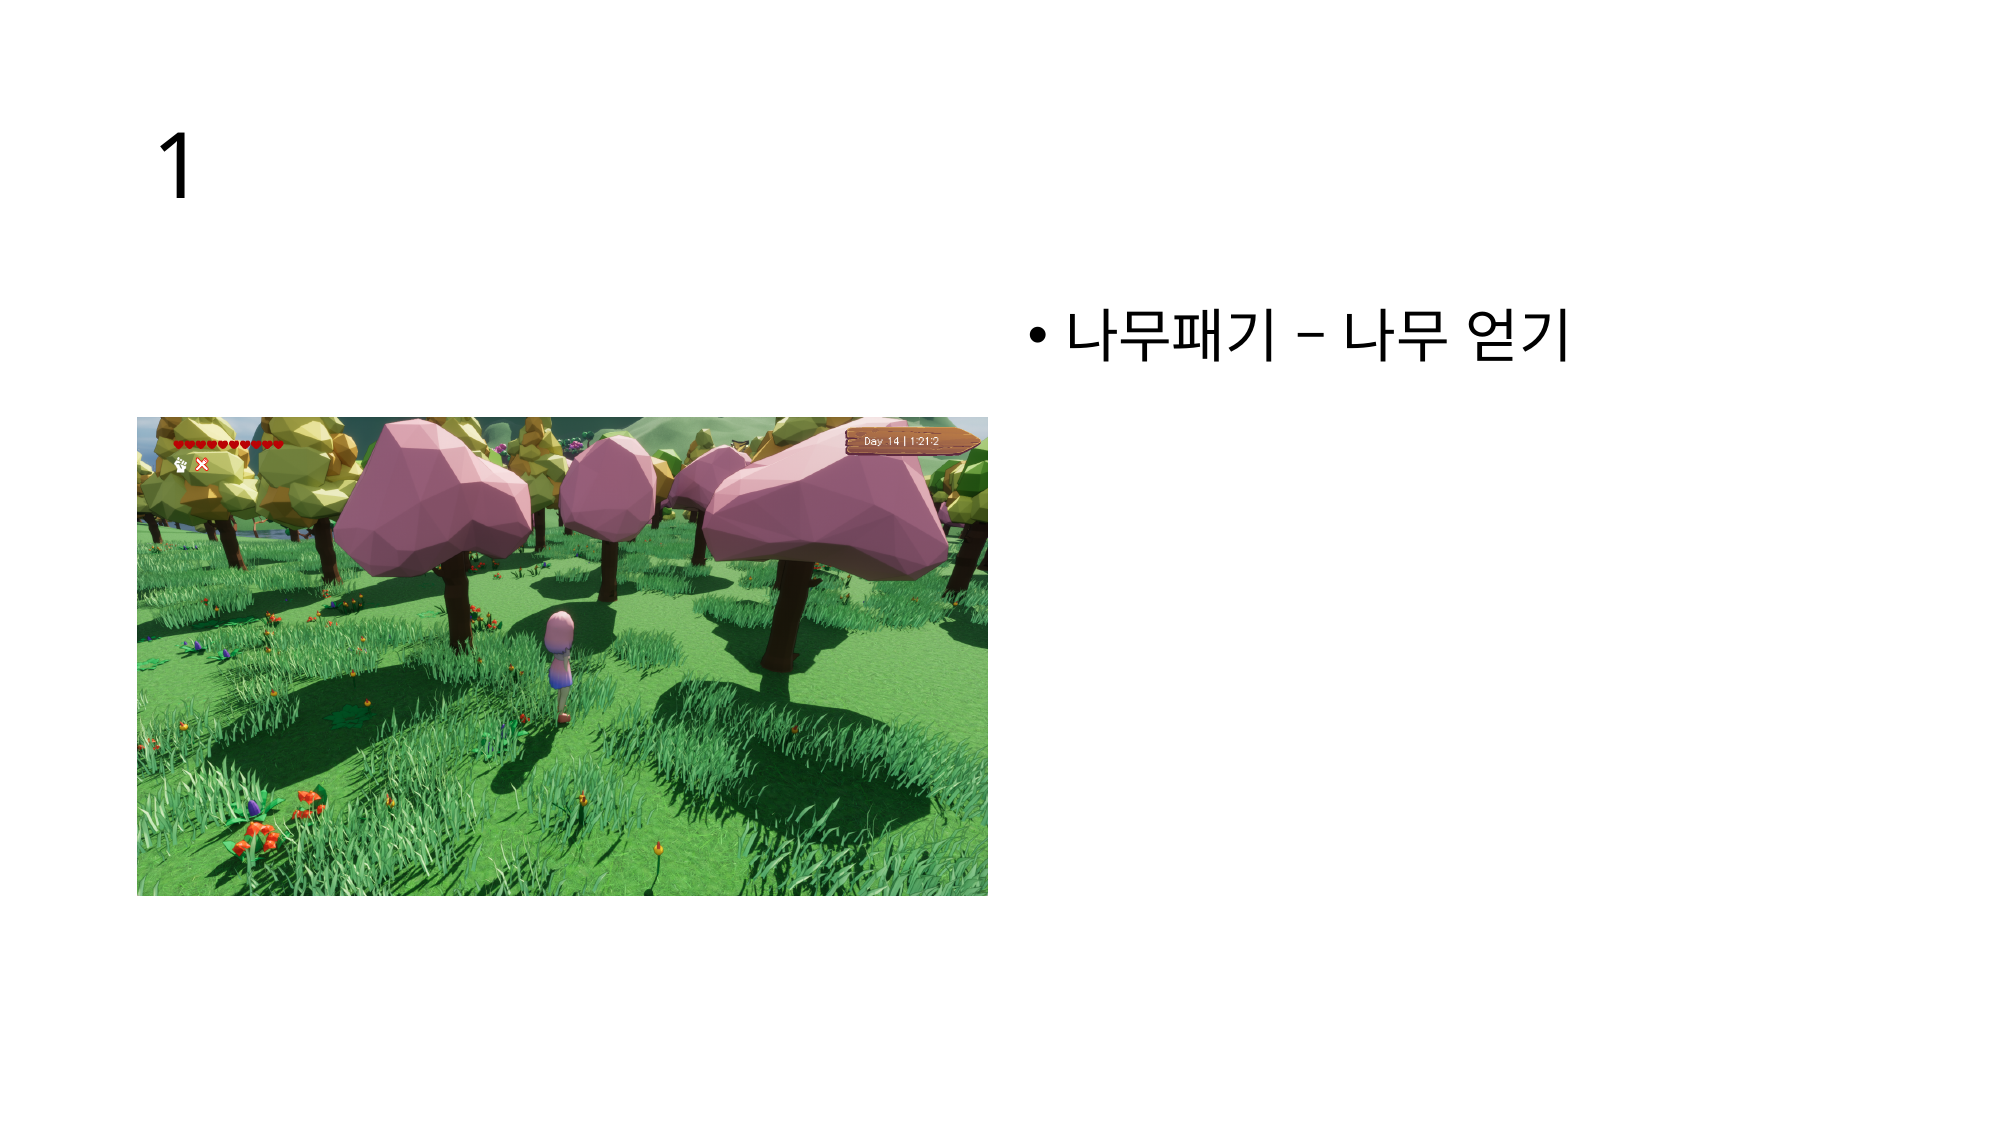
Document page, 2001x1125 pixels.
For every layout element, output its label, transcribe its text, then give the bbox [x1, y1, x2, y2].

title 1 [137, 59, 1863, 278]
list 나무패기 – 나무 얻기 [1012, 299, 1863, 1014]
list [137, 417, 988, 896]
